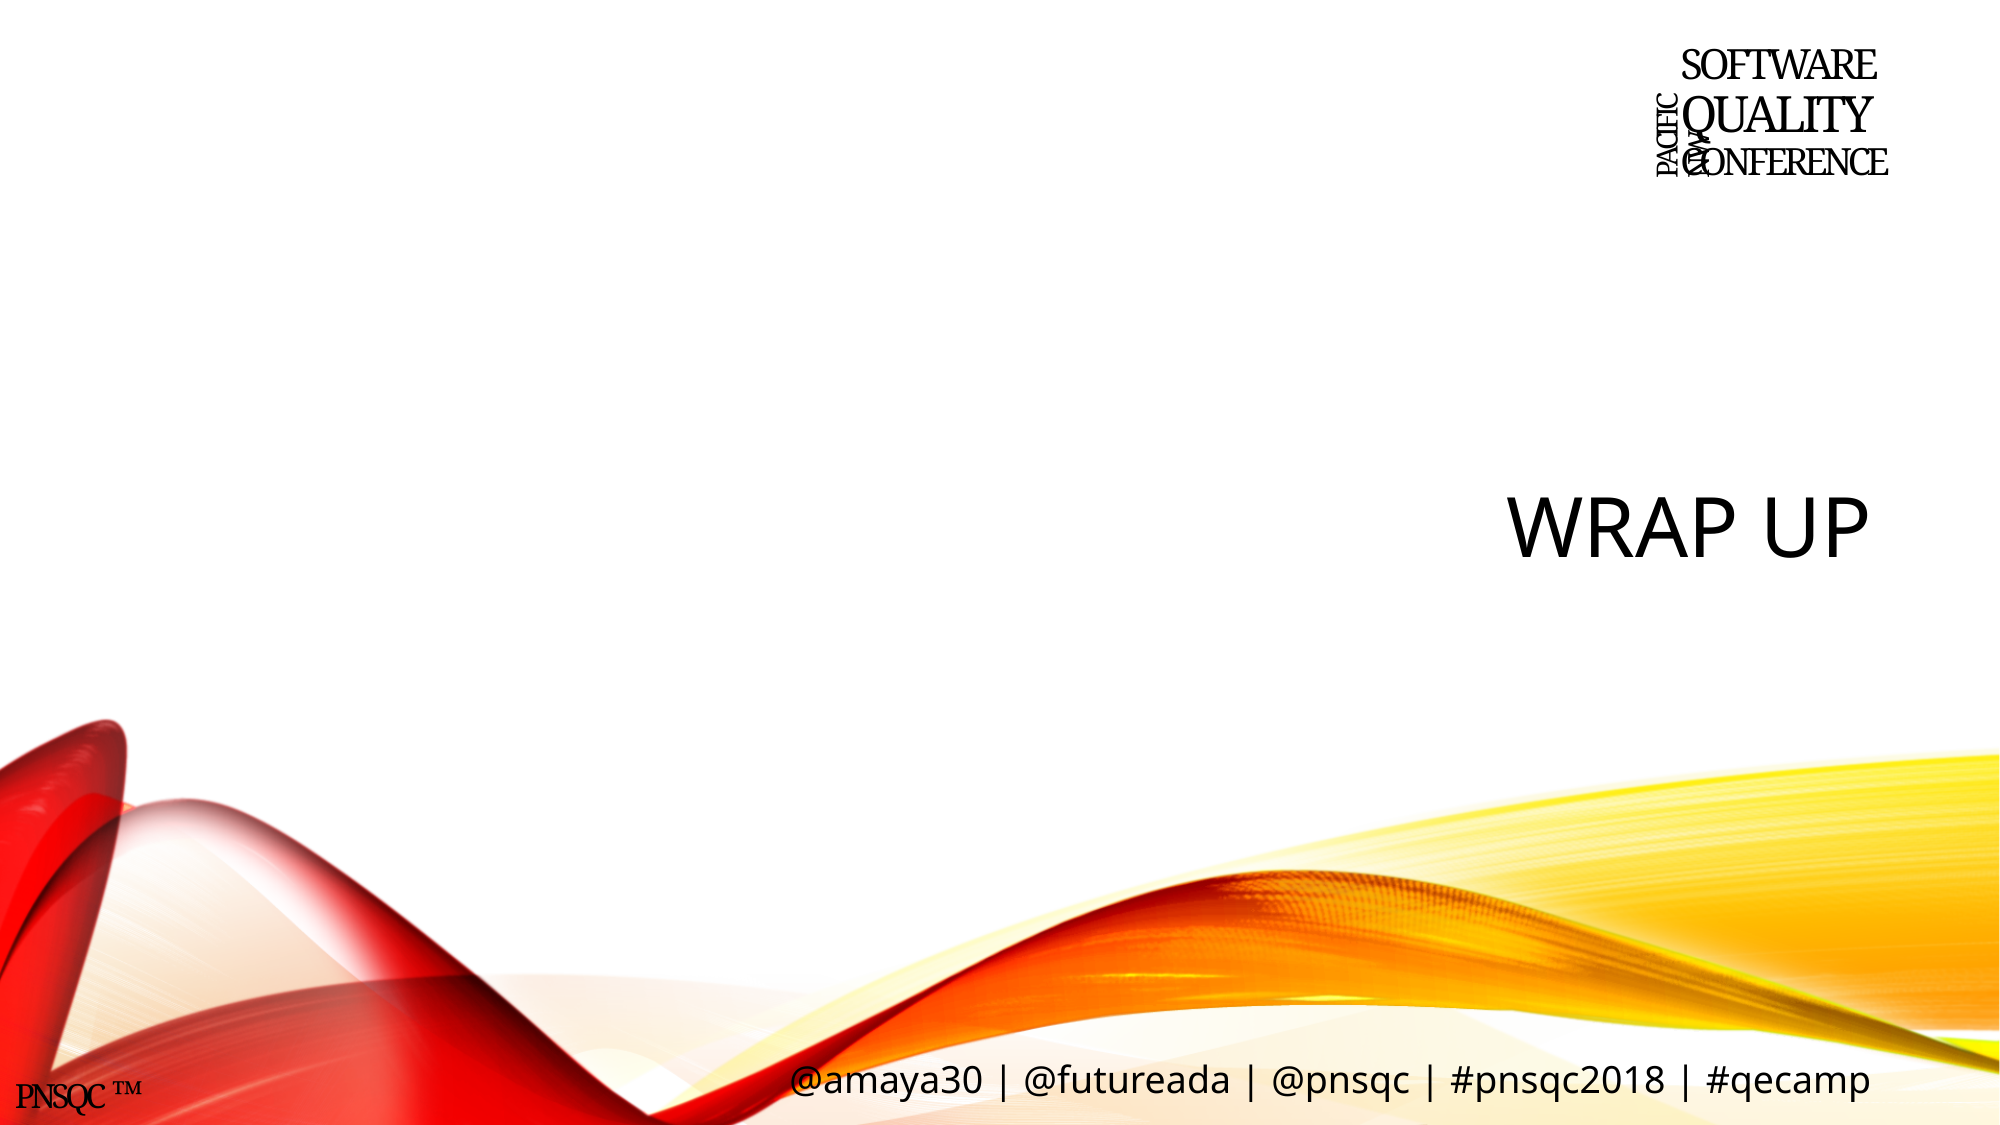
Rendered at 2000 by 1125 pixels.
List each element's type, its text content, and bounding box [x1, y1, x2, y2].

title Wrap Up [112, 197, 1887, 584]
picture [0, 717, 2000, 1125]
footer @amaya30 | @futureada | @pnsqc | #pnsqc2018 | #qecamp [740, 1051, 1887, 1111]
